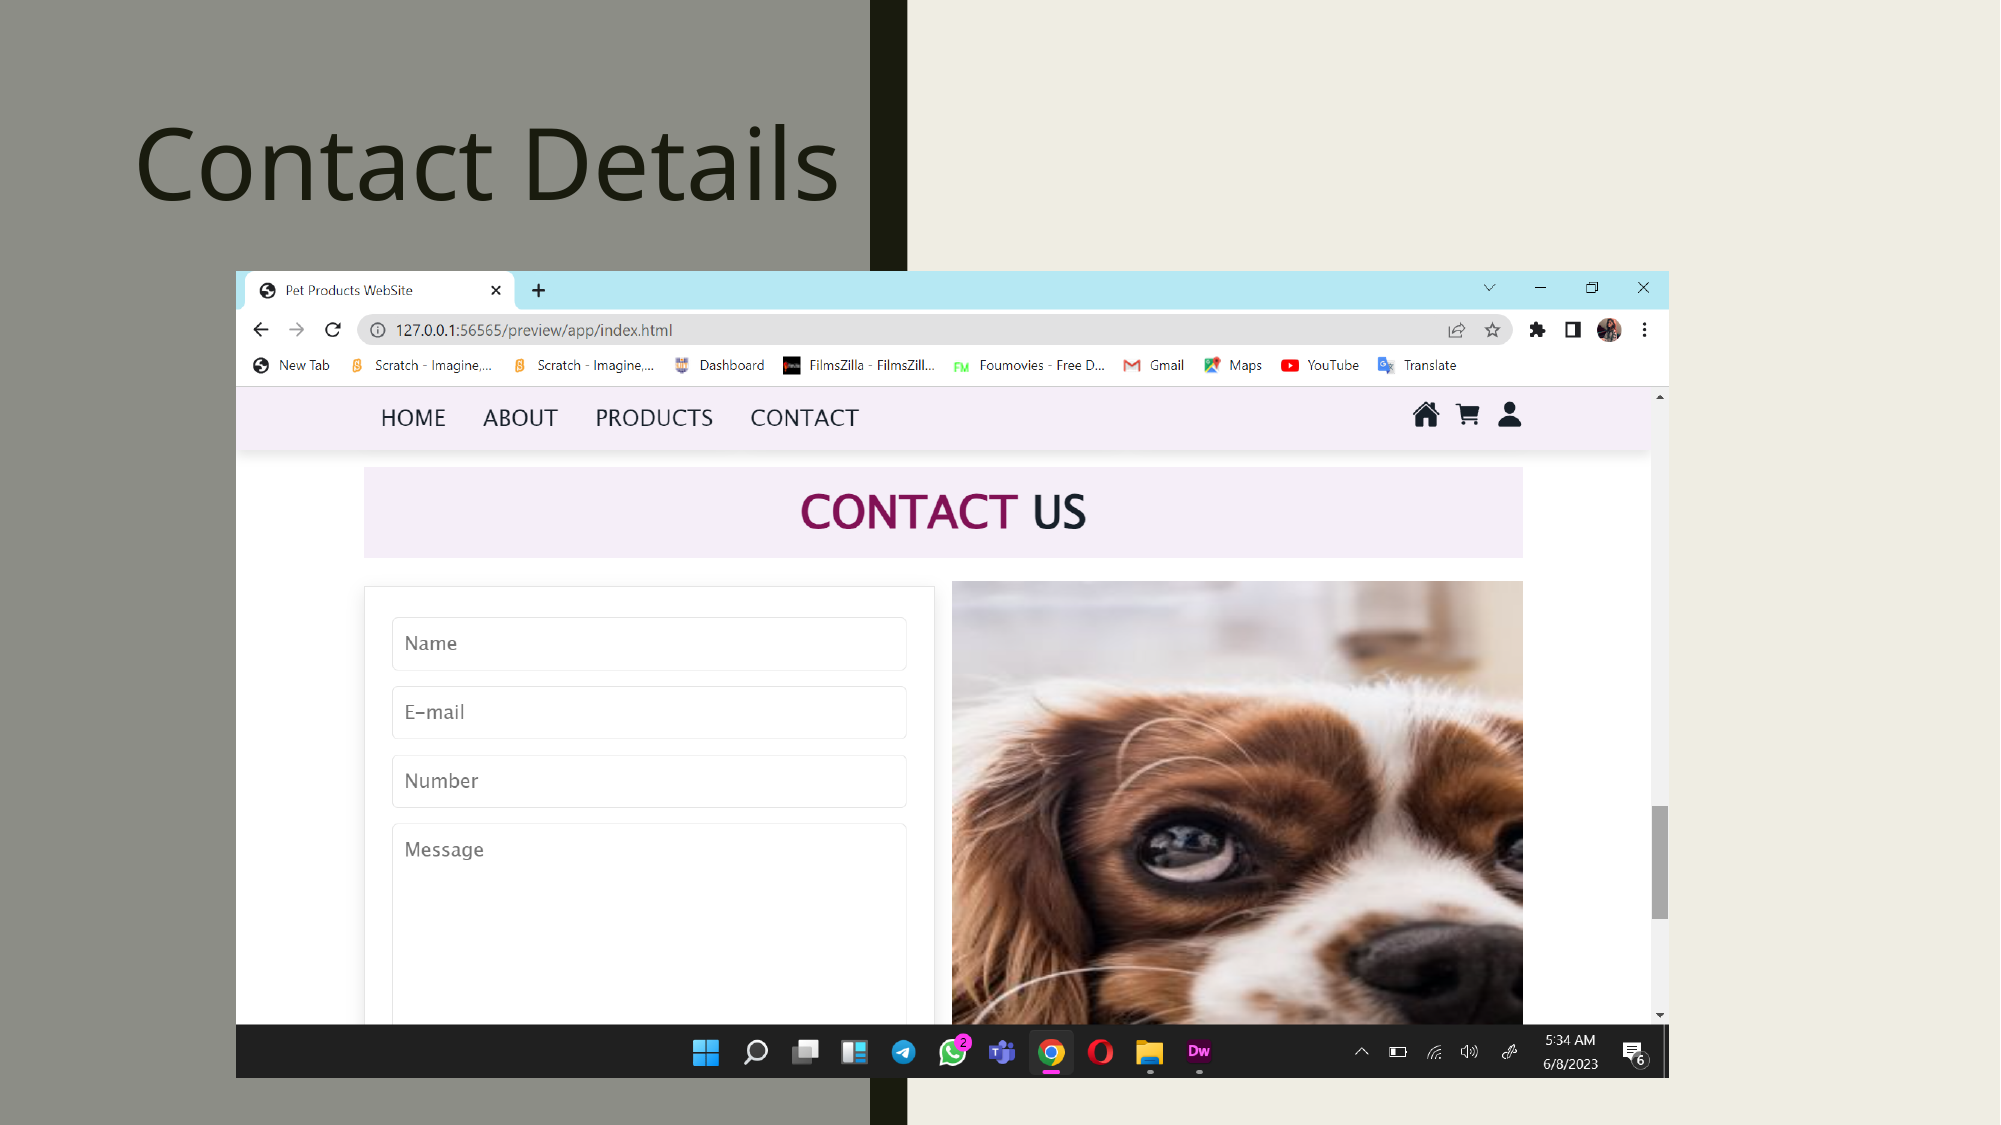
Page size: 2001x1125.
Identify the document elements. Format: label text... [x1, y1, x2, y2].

title Contact Details [118, 112, 1793, 467]
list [236, 271, 1669, 1078]
